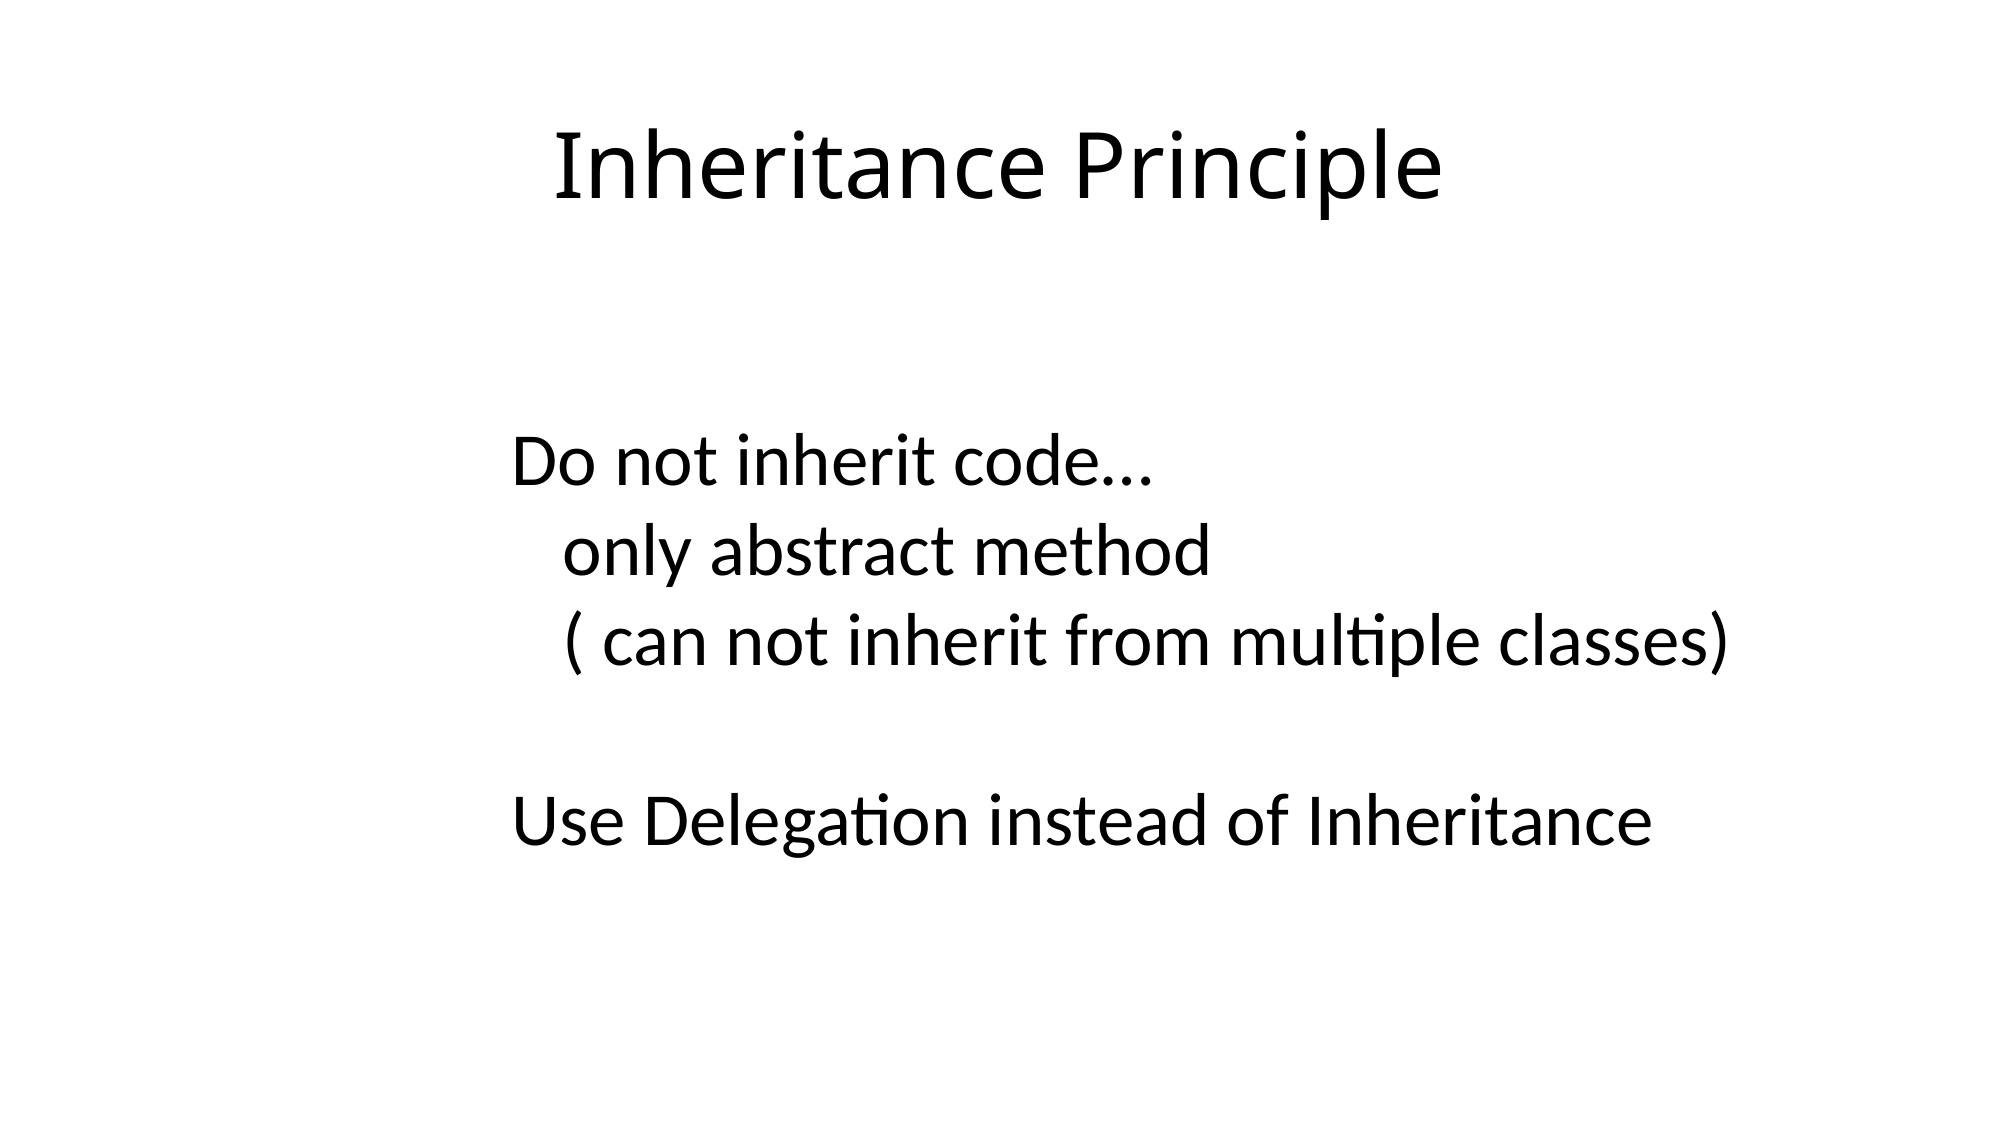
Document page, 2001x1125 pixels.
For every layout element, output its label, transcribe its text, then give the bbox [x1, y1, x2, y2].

text_box Do not inherit code… only abstract method ( can not inherit from multiple classes) Use Delegation instead of Inheritance [496, 403, 1748, 959]
title Inheritance Principle [137, 59, 1863, 278]
